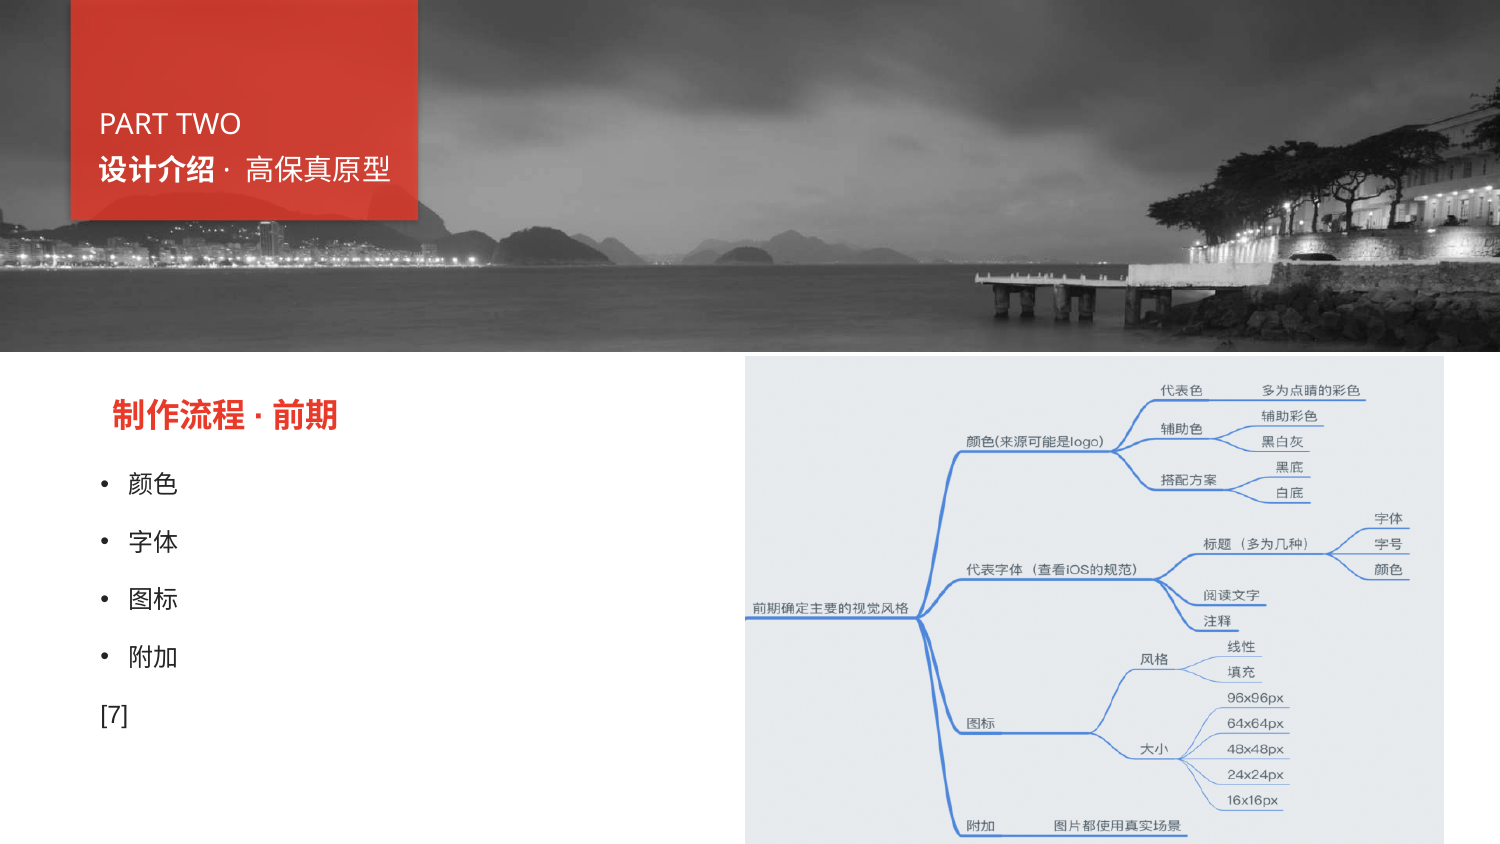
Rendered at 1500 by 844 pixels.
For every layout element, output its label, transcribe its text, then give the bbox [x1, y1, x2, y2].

text_box 颜色 字体 图标 附加 [7] [84, 446, 740, 736]
picture [745, 356, 1444, 844]
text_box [70, 0, 435, 221]
picture [0, 0, 1500, 352]
text_box 制作流程·前期 [98, 386, 402, 441]
